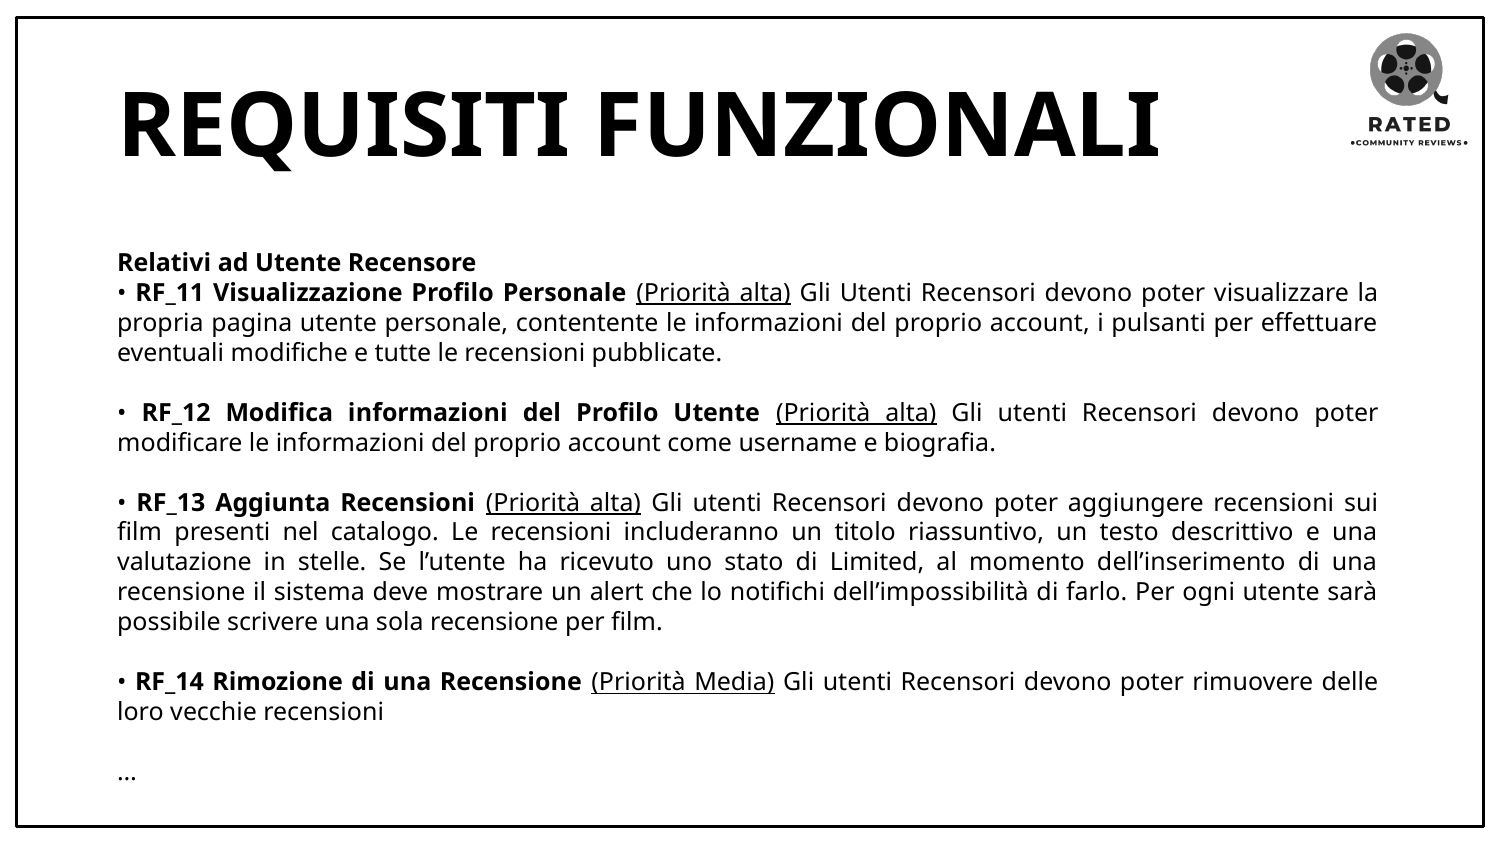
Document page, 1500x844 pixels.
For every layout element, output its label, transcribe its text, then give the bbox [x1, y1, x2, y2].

subtitle Relativi ad Utente Recensore • RF_11 Visualizzazione Profilo Personale (Priorità alta) Gli Utenti Recensori devono poter visualizzare la propria pagina utente personale, contentente le informazioni del proprio account, i pulsanti per effettuare eventuali modifiche e tutte le recensioni pubblicate. • RF_12 Modifica informazioni del Profilo Utente (Priorità alta) Gli utenti Recensori devono poter modificare le informazioni del proprio account come username e biografia. • RF_13 Aggiunta Recensioni (Priorità alta) Gli utenti Recensori devono poter aggiungere recensioni sui film presenti nel catalogo. Le recensioni includeranno un titolo riassuntivo, un testo descrittivo e una valutazione in stelle. Se l’utente ha ricevuto uno stato di Limited, al momento dell’inserimento di una recensione il sistema deve mostrare un alert che lo notifichi dell’impossibilità di farlo. Per ogni utente sarà possibile scrivere una sola recensione per film. • RF_14 Rimozione di una Recensione (Priorità Media) Gli utenti Recensori devono poter rimuovere delle loro vecchie recensioni … [101, 201, 1395, 802]
picture [1305, 0, 1500, 198]
title REQUISITI FUNZIONALI [102, 51, 1300, 168]
